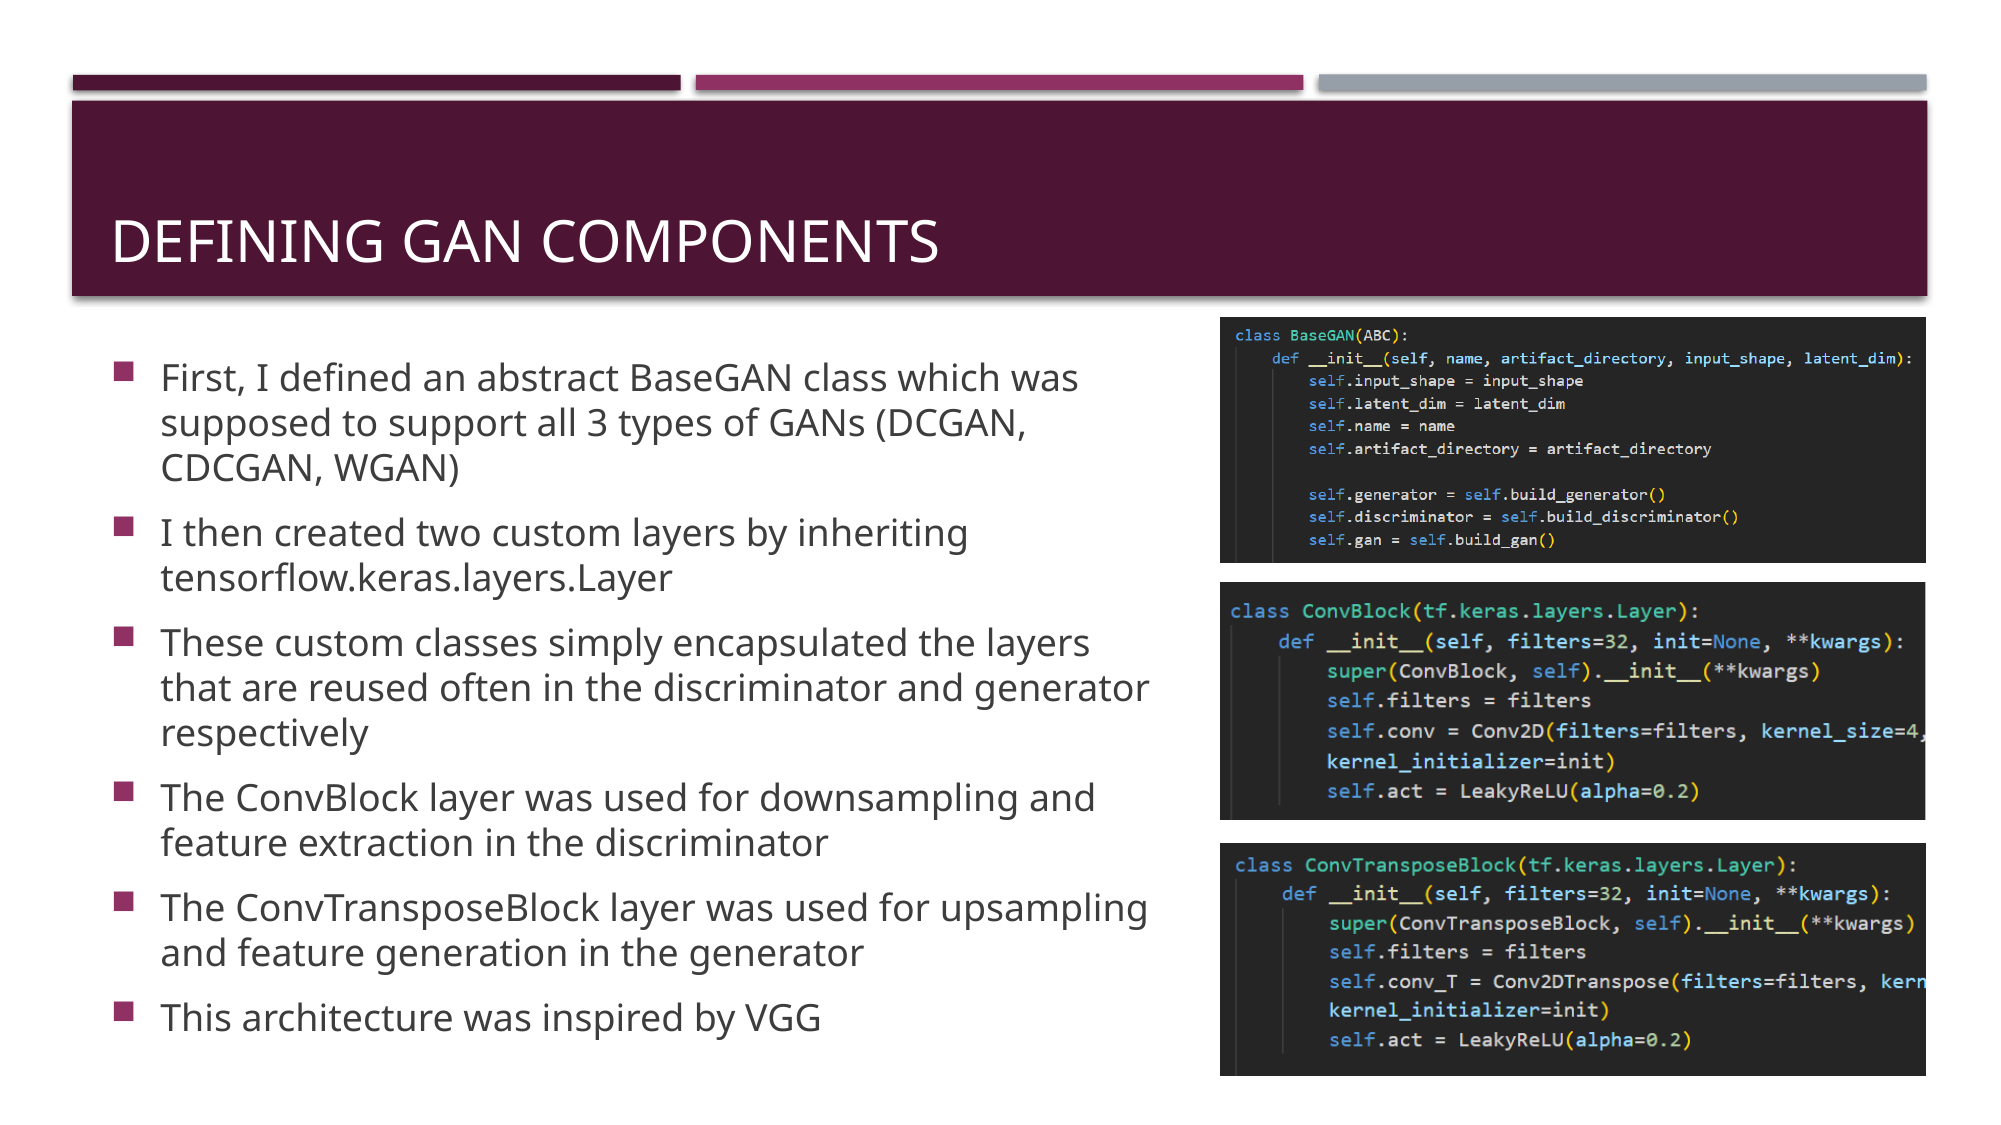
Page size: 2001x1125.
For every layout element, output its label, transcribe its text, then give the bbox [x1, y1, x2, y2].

picture [1219, 582, 1926, 820]
title Defining GAN Components [95, 115, 1905, 282]
picture [1219, 316, 1926, 563]
list First, I defined an abstract BaseGAN class which was supposed to support all 3 types of GANs (DCGAN, CDCGAN, WGAN) I then created two custom layers by inheriting tensorflow.keras.layers.Layer These custom classes simply encapsulated the layers that are reused often in the discriminator and generator respectively The ConvBlock layer was used for downsampling and feature extraction in the discriminator The ConvTransposeBlock layer was used for upsampling and feature generation in the generator This architecture was inspired by VGG [95, 317, 1178, 1076]
picture [1219, 842, 1926, 1076]
